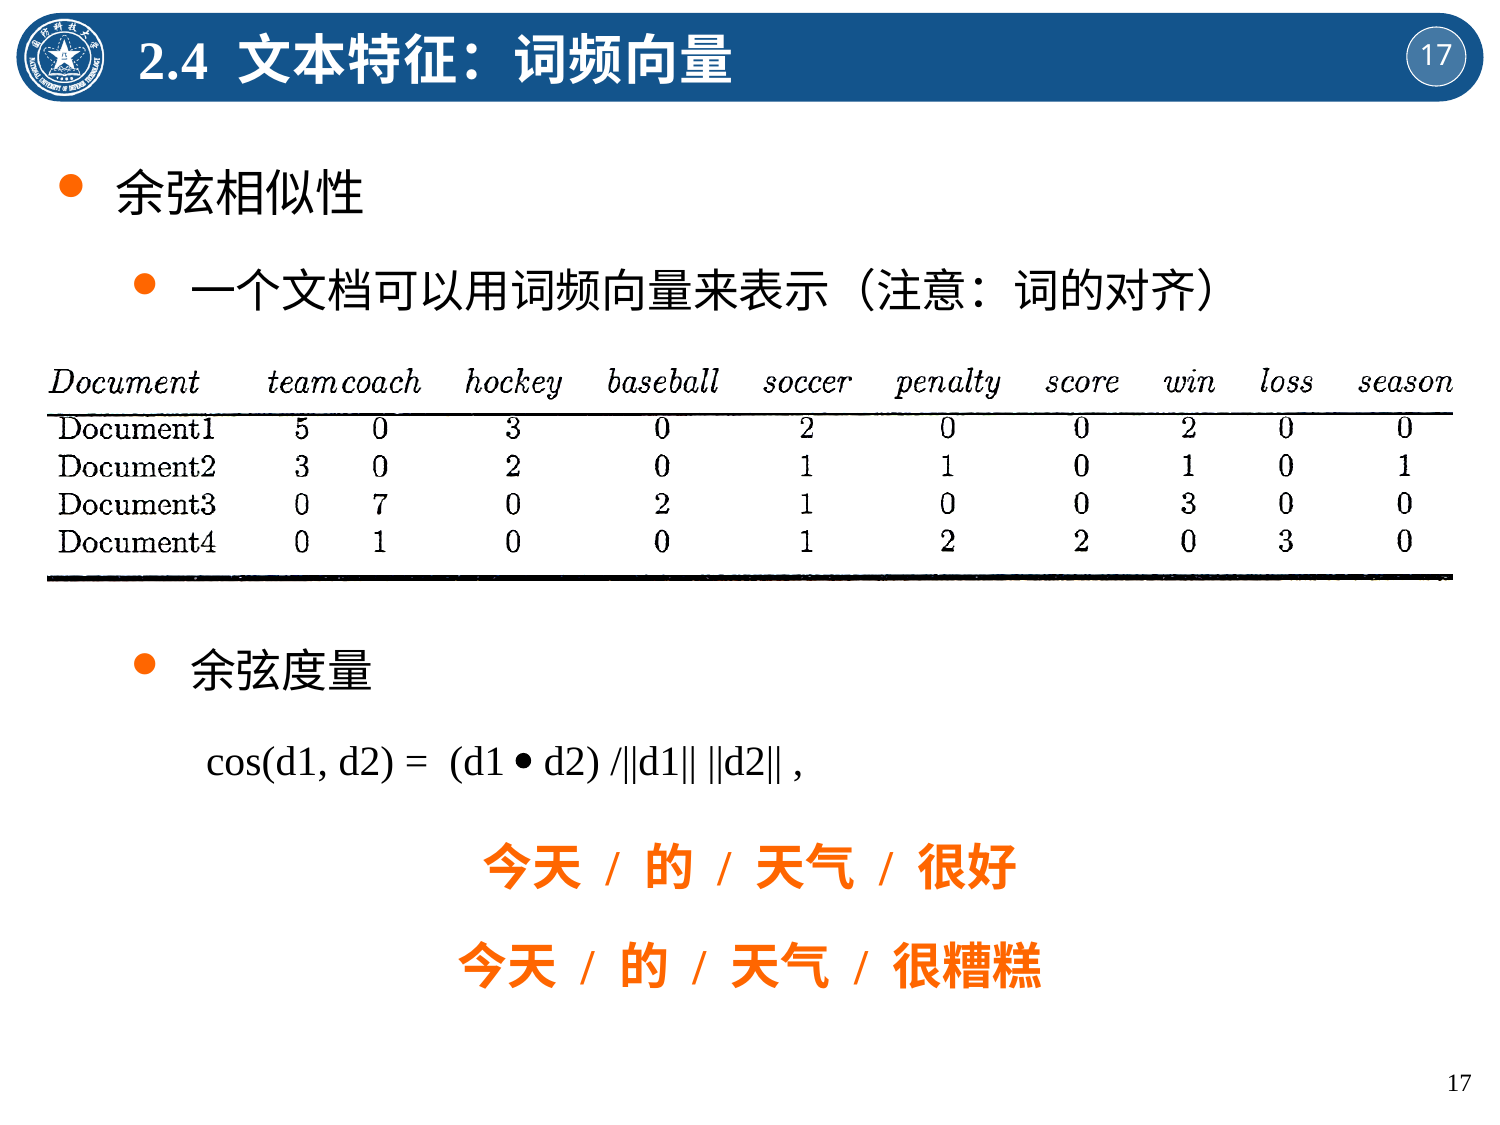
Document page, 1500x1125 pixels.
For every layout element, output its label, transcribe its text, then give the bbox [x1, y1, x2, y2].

picture [16, 9, 111, 104]
text_box 2.4 文本特征：词频向量 [123, 17, 1474, 98]
text_box 今天 / 的 / 天气 / 很糟糕 [419, 927, 1081, 1002]
text_box 今天 / 的 / 天气 / 很好 [419, 827, 1081, 903]
text_box 余弦相似性 一个文档可以用词频向量来表示（注意：词的对齐） 余弦度量 cos(d1, d2) = (d1  d2) /||d1|| ||d2|| , [41, 584, 1429, 791]
text_box 余弦相似性 一个文档可以用词频向量来表示（注意：词的对齐） 余弦度量 cos(d1, d2) = (d1  d2) /||d1|| ||d2|| , [41, 123, 1429, 370]
slide_number 17 [1432, 1058, 1500, 1105]
picture [46, 365, 1454, 583]
